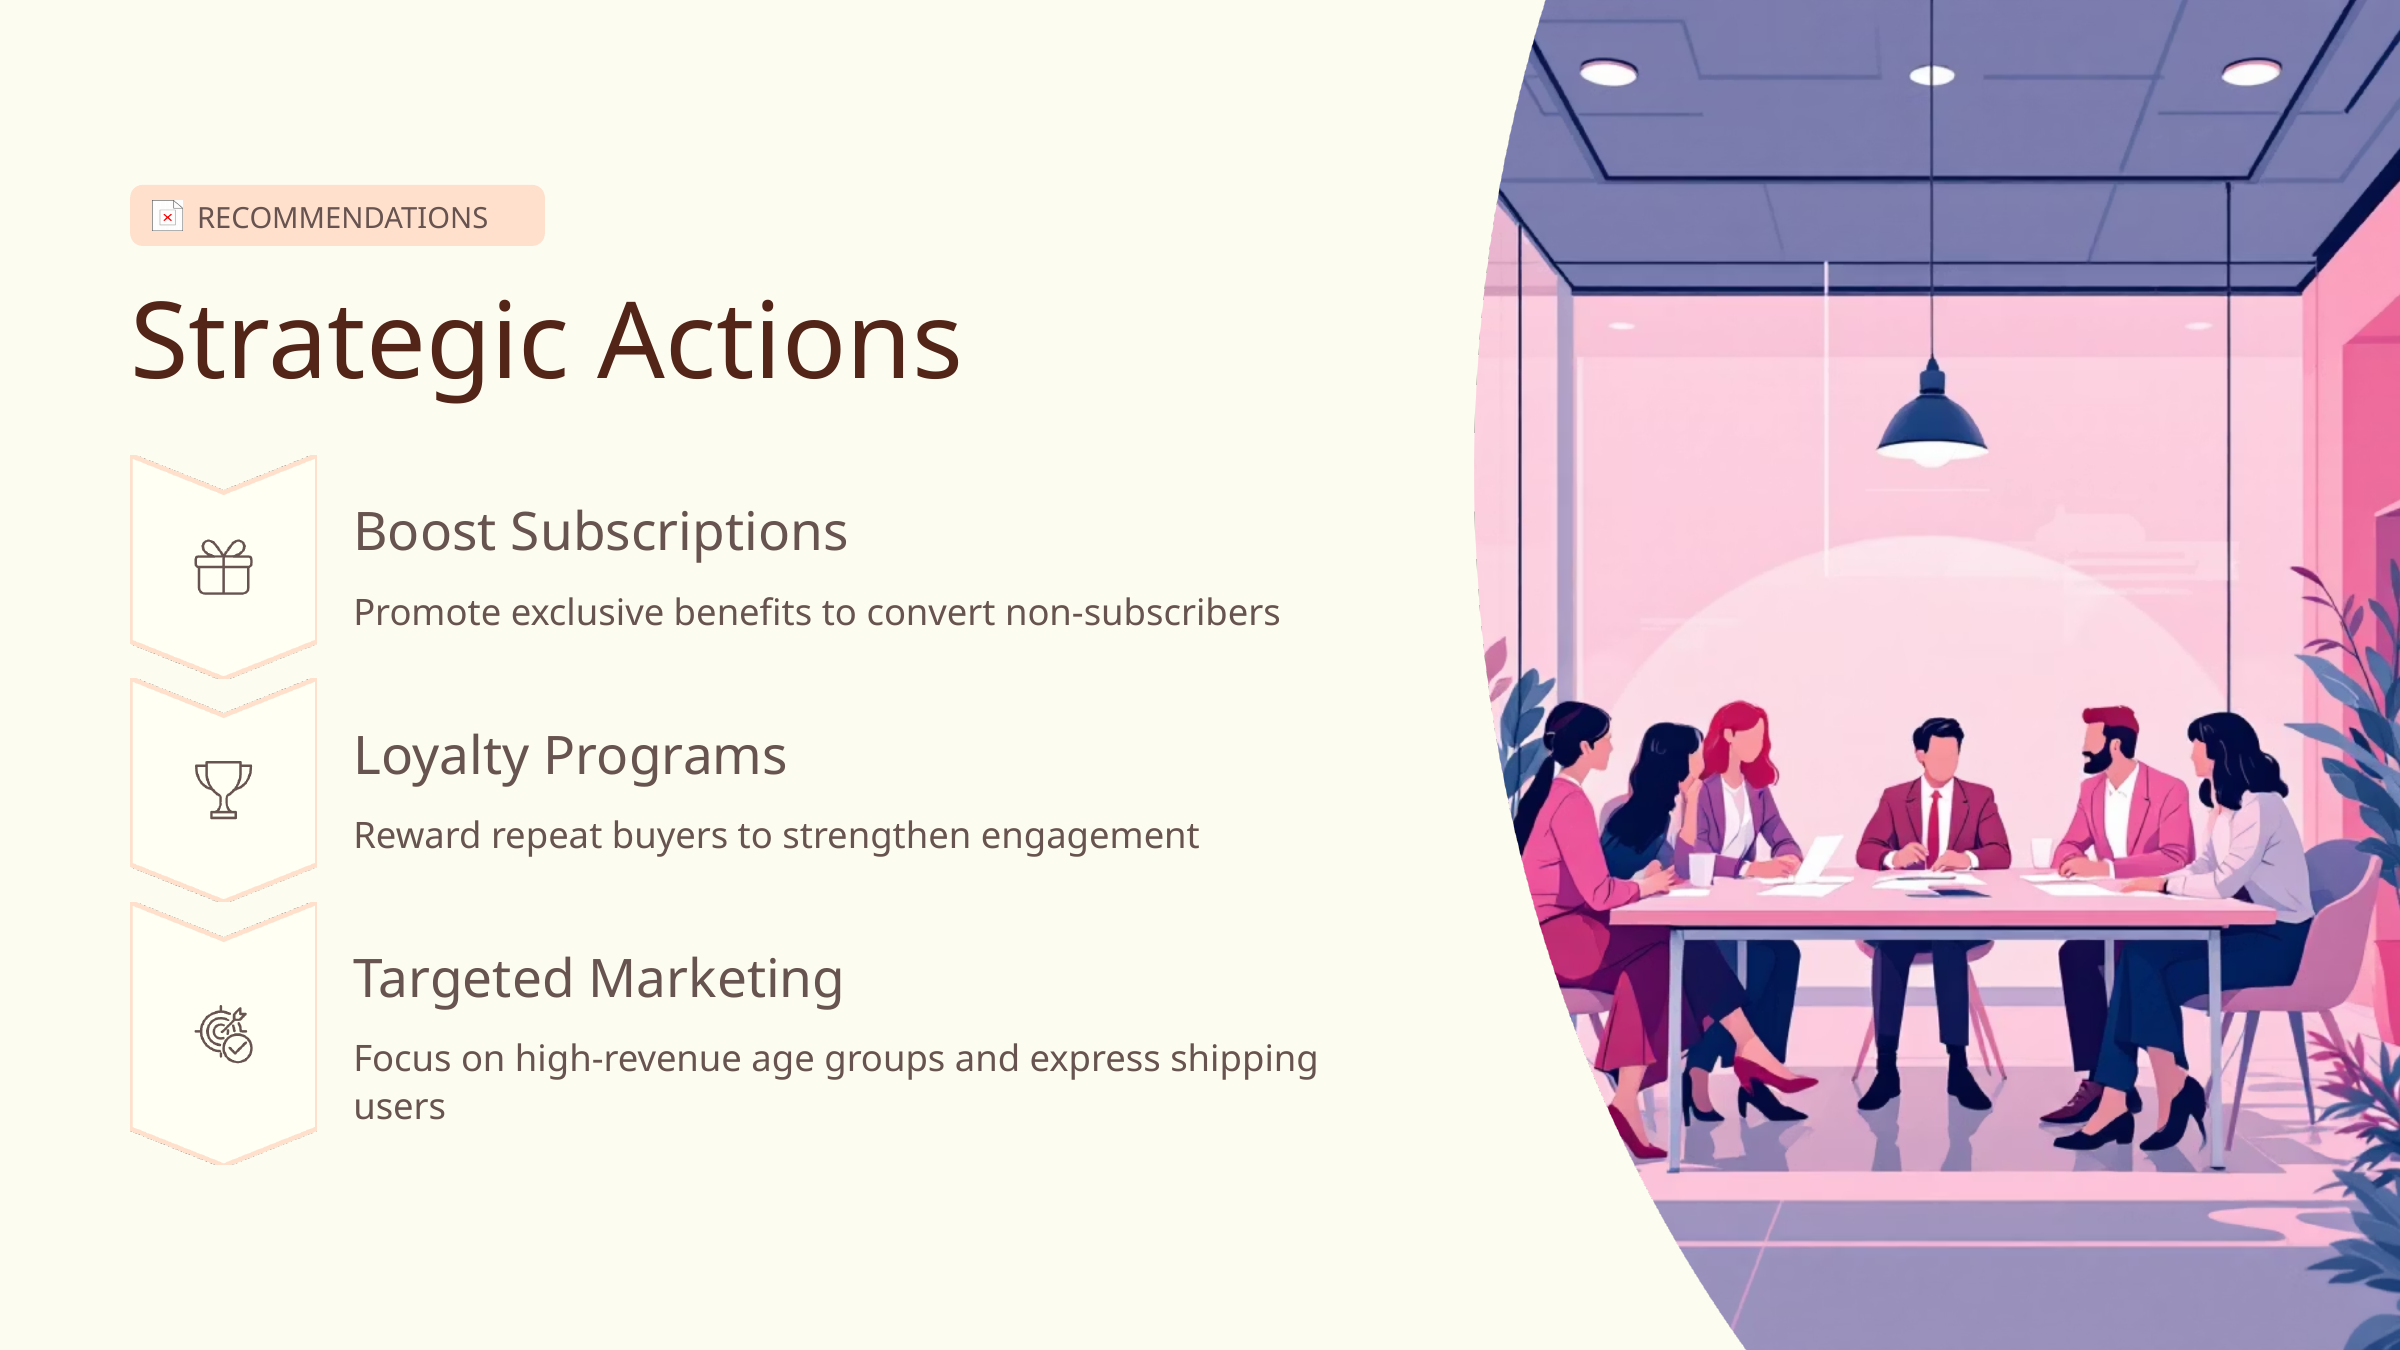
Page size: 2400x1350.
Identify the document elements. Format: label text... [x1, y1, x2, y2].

text_box Focus on high-revenue age groups and express shipping users [353, 1031, 1370, 1128]
text_box Reward repeat buyers to strengthen engagement [353, 807, 1370, 857]
picture [1454, 0, 2400, 1350]
text_box Targeted Marketing [353, 939, 889, 1009]
text_box Promote exclusive benefits to convert non-subscribers [353, 584, 1370, 634]
text_box Strategic Actions [130, 260, 1200, 400]
text_box RECOMMENDATIONS [197, 196, 523, 235]
text_box Loyalty Programs [353, 716, 889, 786]
picture [130, 455, 317, 1166]
text_box Boost Subscriptions [353, 492, 889, 563]
text_box [130, 184, 545, 246]
picture [152, 200, 183, 231]
